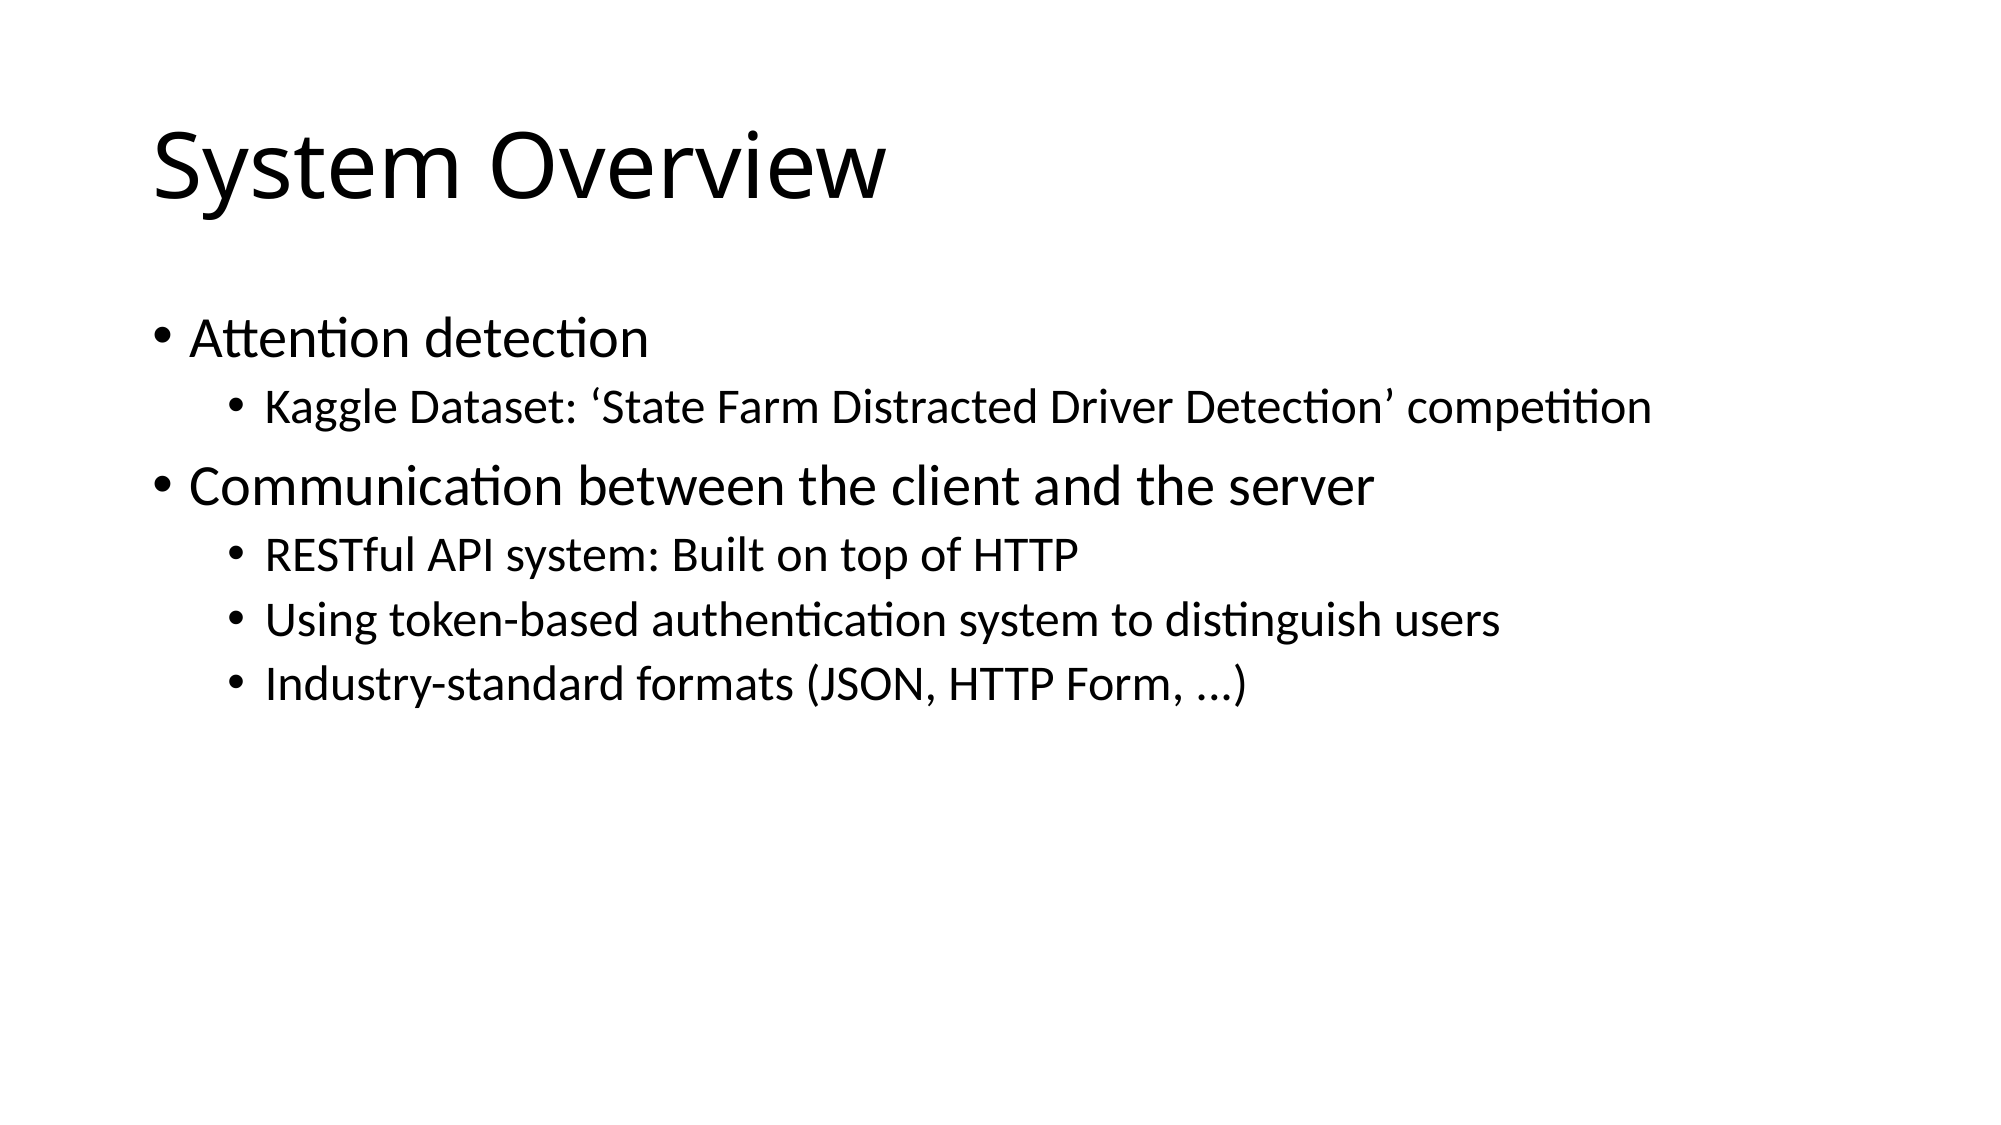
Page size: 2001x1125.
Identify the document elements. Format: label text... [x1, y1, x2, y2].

list Attention detection Kaggle Dataset: ‘State Farm Distracted Driver Detection’ competition Communication between the client and the server RESTful API system: Built on top of HTTP Using token-based authentication system to distinguish users Industry-standard formats (JSON, HTTP Form, ...) [137, 299, 1863, 1014]
title System Overview [137, 59, 1863, 278]
